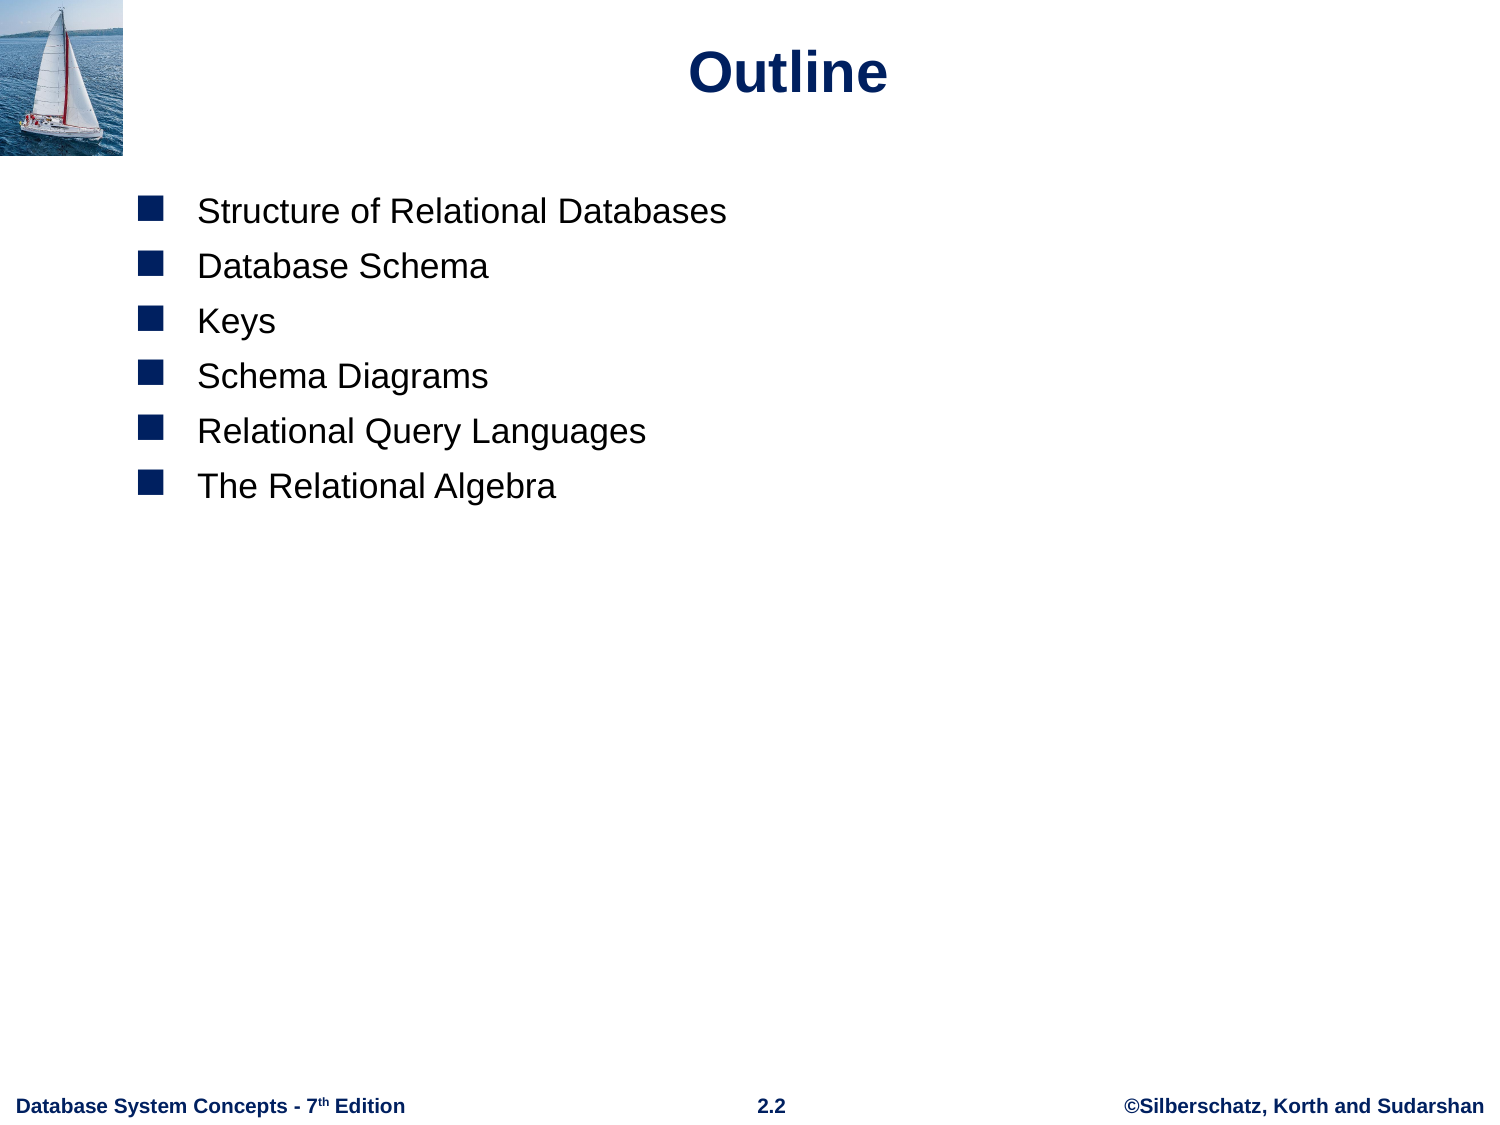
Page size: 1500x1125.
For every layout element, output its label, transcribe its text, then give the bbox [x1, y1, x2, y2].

list Structure of Relational Databases Database Schema Keys Schema Diagrams Relational Query Languages The Relational Algebra [126, 181, 1356, 636]
title Outline [125, 18, 1452, 120]
picture [0, 0, 123, 156]
